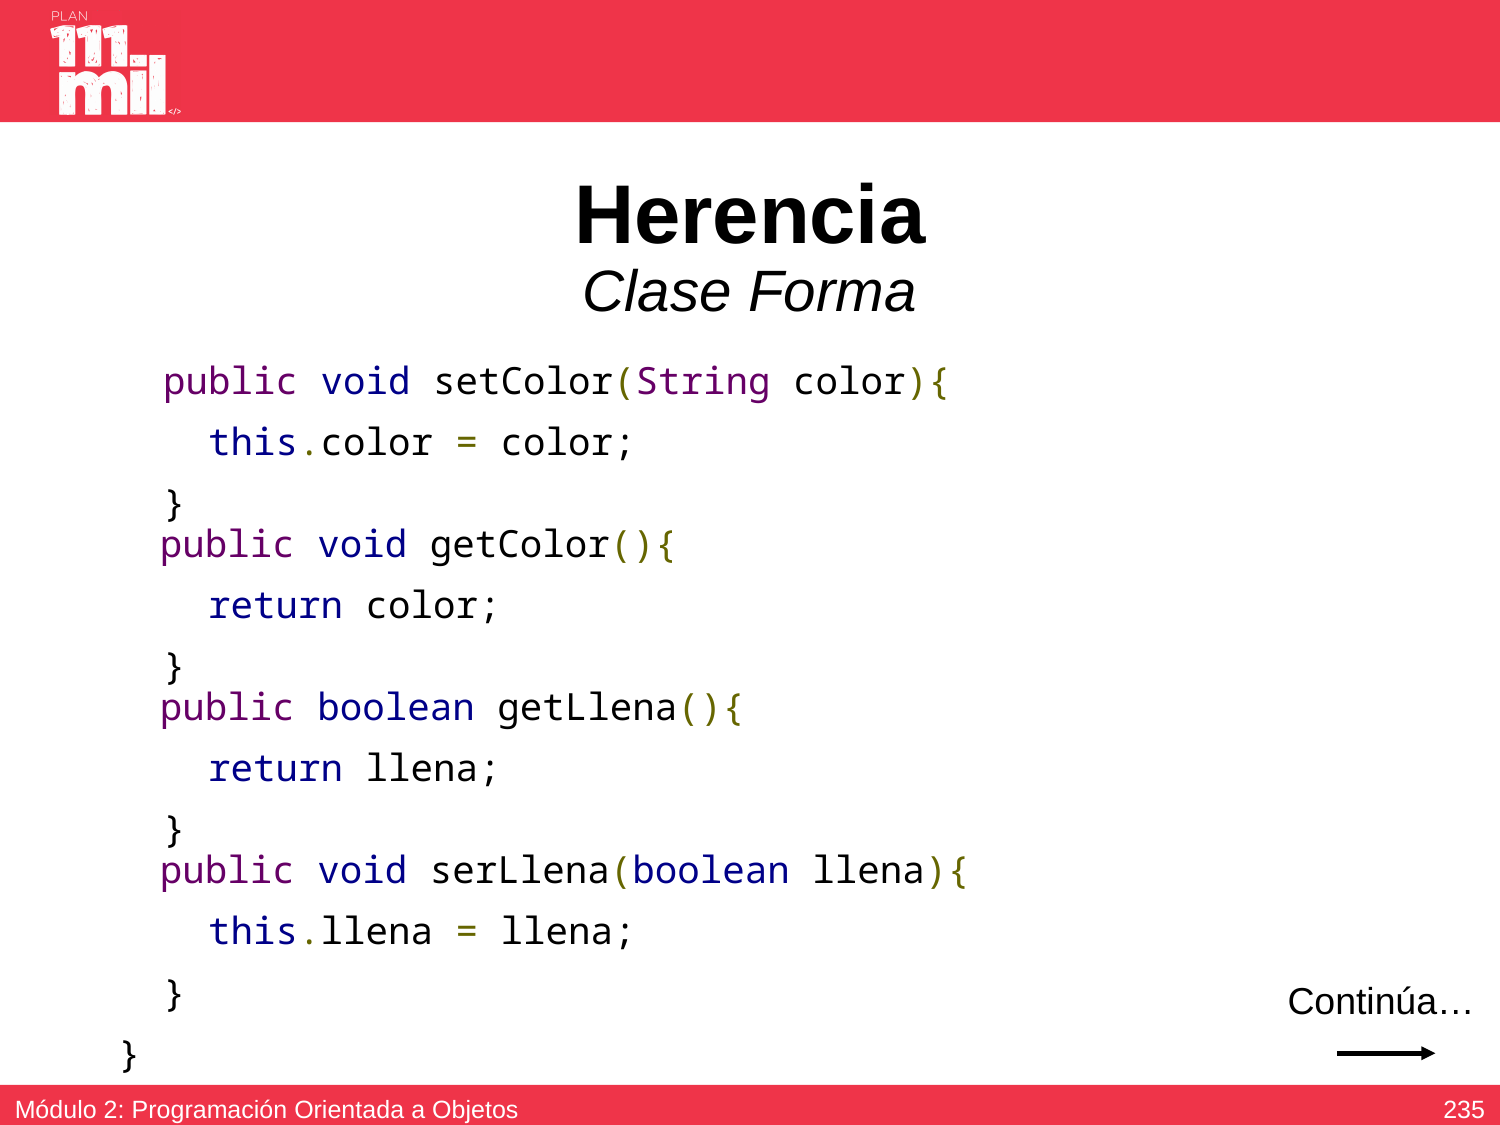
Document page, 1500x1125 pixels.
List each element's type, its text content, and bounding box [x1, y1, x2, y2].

footer Módulo 2: Programación Orientada a Objetos [0, 1078, 555, 1125]
title Herencia Clase Forma [103, 147, 1397, 348]
list public void setColor(String color){ this.color = color; } public void getColor(){ return color; } public boolean getLlena(){ return llena; } public void serLlena(boolean llena){ this.llena = llena; } } [103, 354, 1397, 1069]
text_box Continúa… [1272, 969, 1500, 1030]
slide_number 234 [1162, 1078, 1500, 1125]
